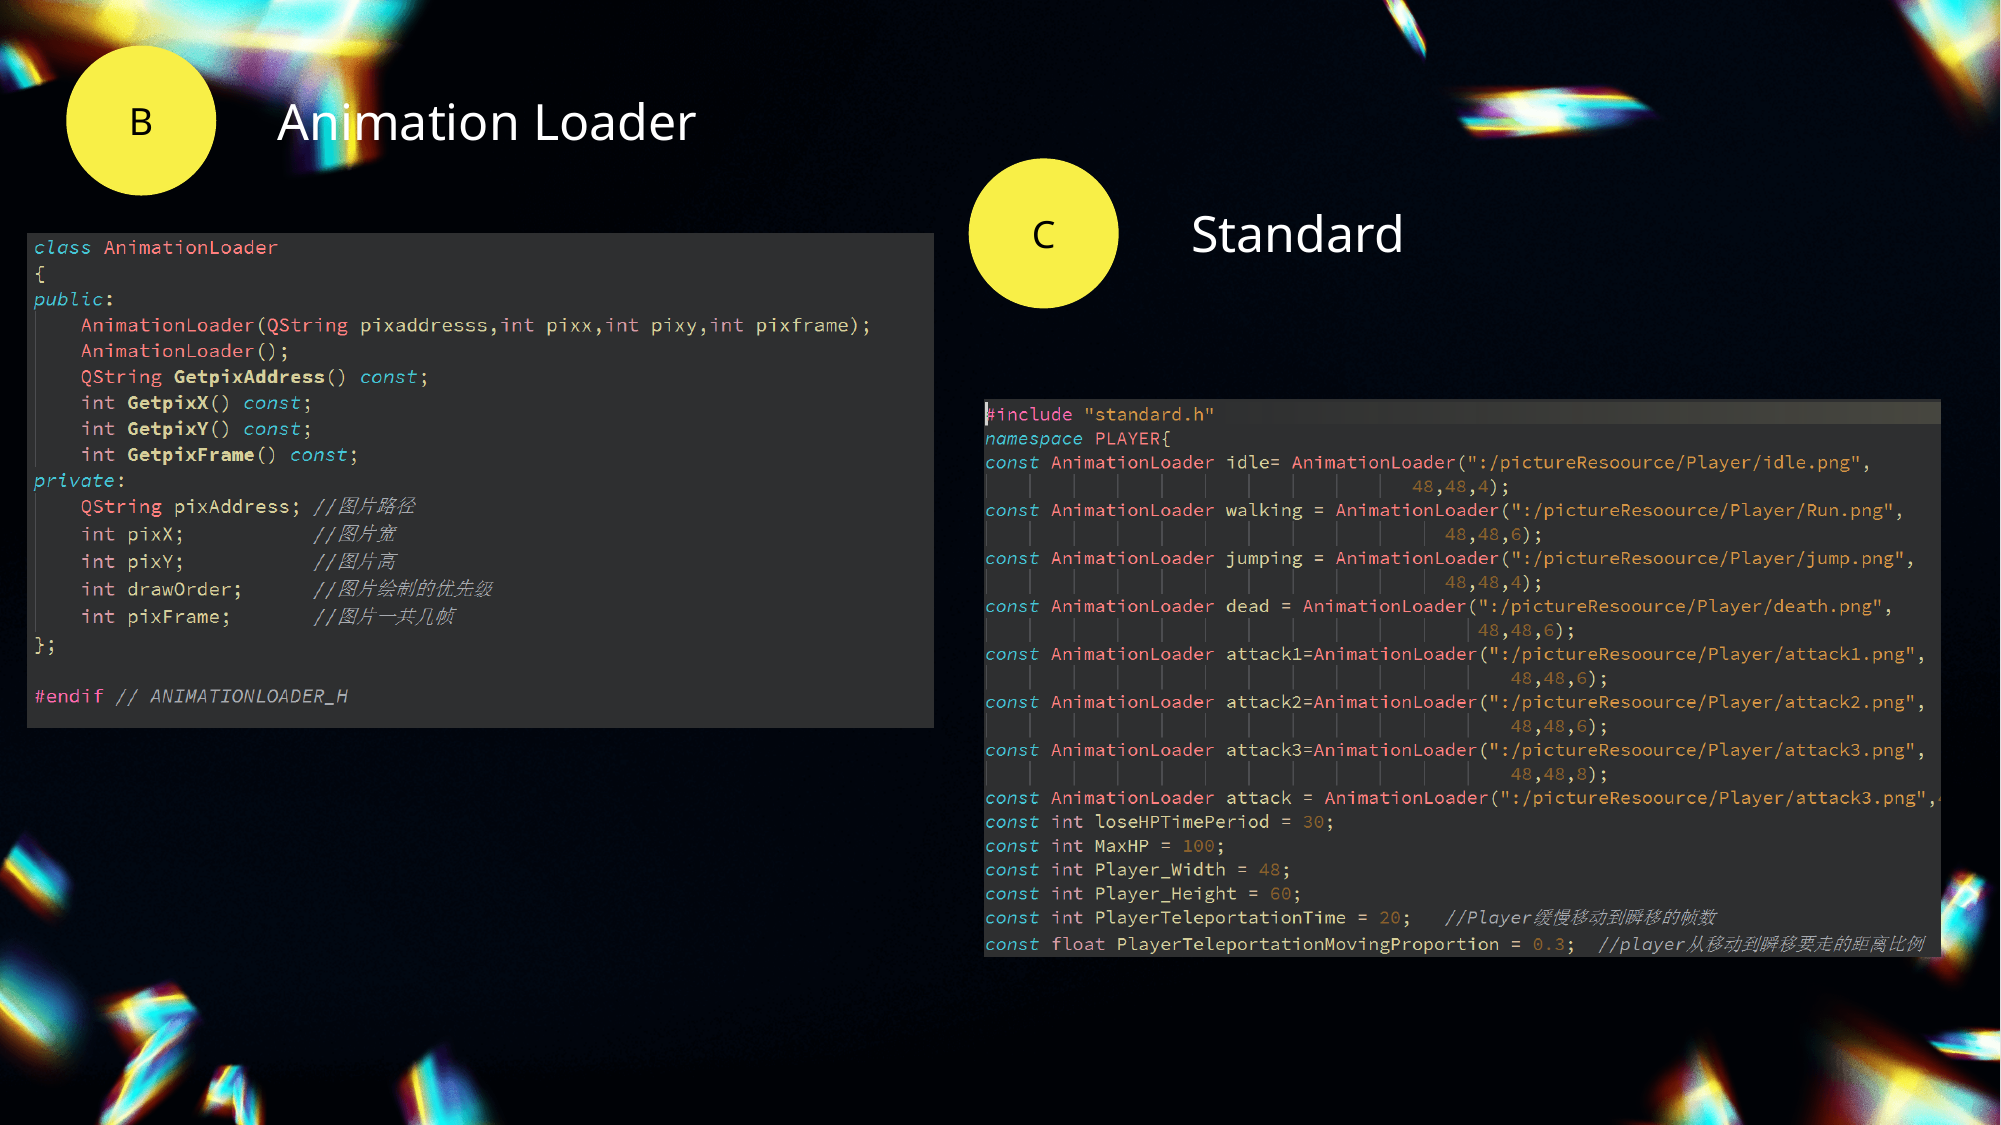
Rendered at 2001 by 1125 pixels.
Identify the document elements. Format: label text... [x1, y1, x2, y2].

text_box C [967, 157, 1120, 310]
picture [0, 0, 2001, 1125]
text_box B [65, 44, 218, 197]
text_box Standard [1176, 195, 1961, 271]
text_box Animation Loader [262, 82, 1047, 158]
